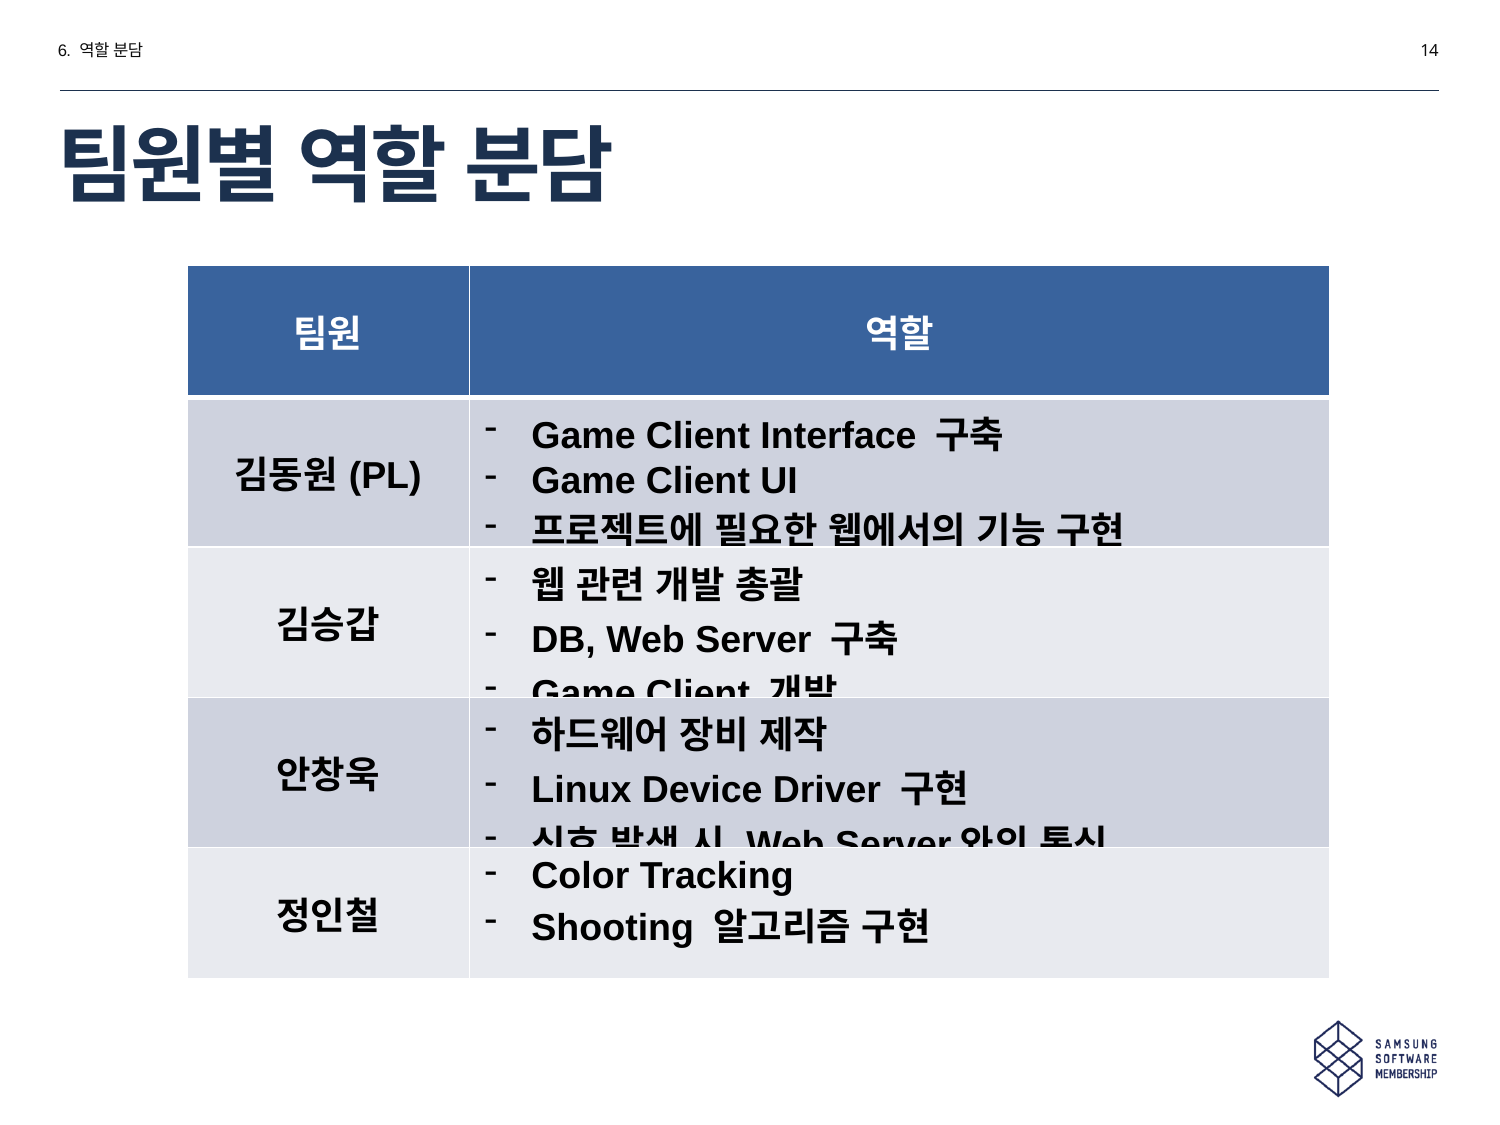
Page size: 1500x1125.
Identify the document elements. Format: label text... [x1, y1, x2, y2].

table_cell 김승갑 [188, 548, 469, 697]
table_cell 웹 관련 개발 총괄 DB, Web Server 구축 Game Client 개발 [470, 548, 1329, 697]
text_box 14 [1193, 32, 1454, 70]
table_cell Color Tracking Shooting 알고리즘 구현 [470, 848, 1329, 978]
table_cell 정인철 [188, 848, 469, 978]
text_box 6. 역할 분담 [43, 31, 303, 67]
table_cell Game Client Interface 구축 Game Client UI 프로젝트에 필요한 웹에서의 기능 구현 [470, 400, 1329, 546]
title 팀원별 역할 분담 [42, 114, 1190, 211]
table_cell 김동원(PL) [188, 400, 469, 546]
picture [1306, 1012, 1446, 1107]
table_header 팀원 [188, 266, 469, 395]
table_cell 안창욱 [188, 698, 469, 847]
table_cell 하드웨어 장비 제작 Linux Device Driver 구현 신호 발생 시 Web Server와의 통신 [470, 698, 1329, 847]
table_header 역할 [470, 266, 1329, 395]
